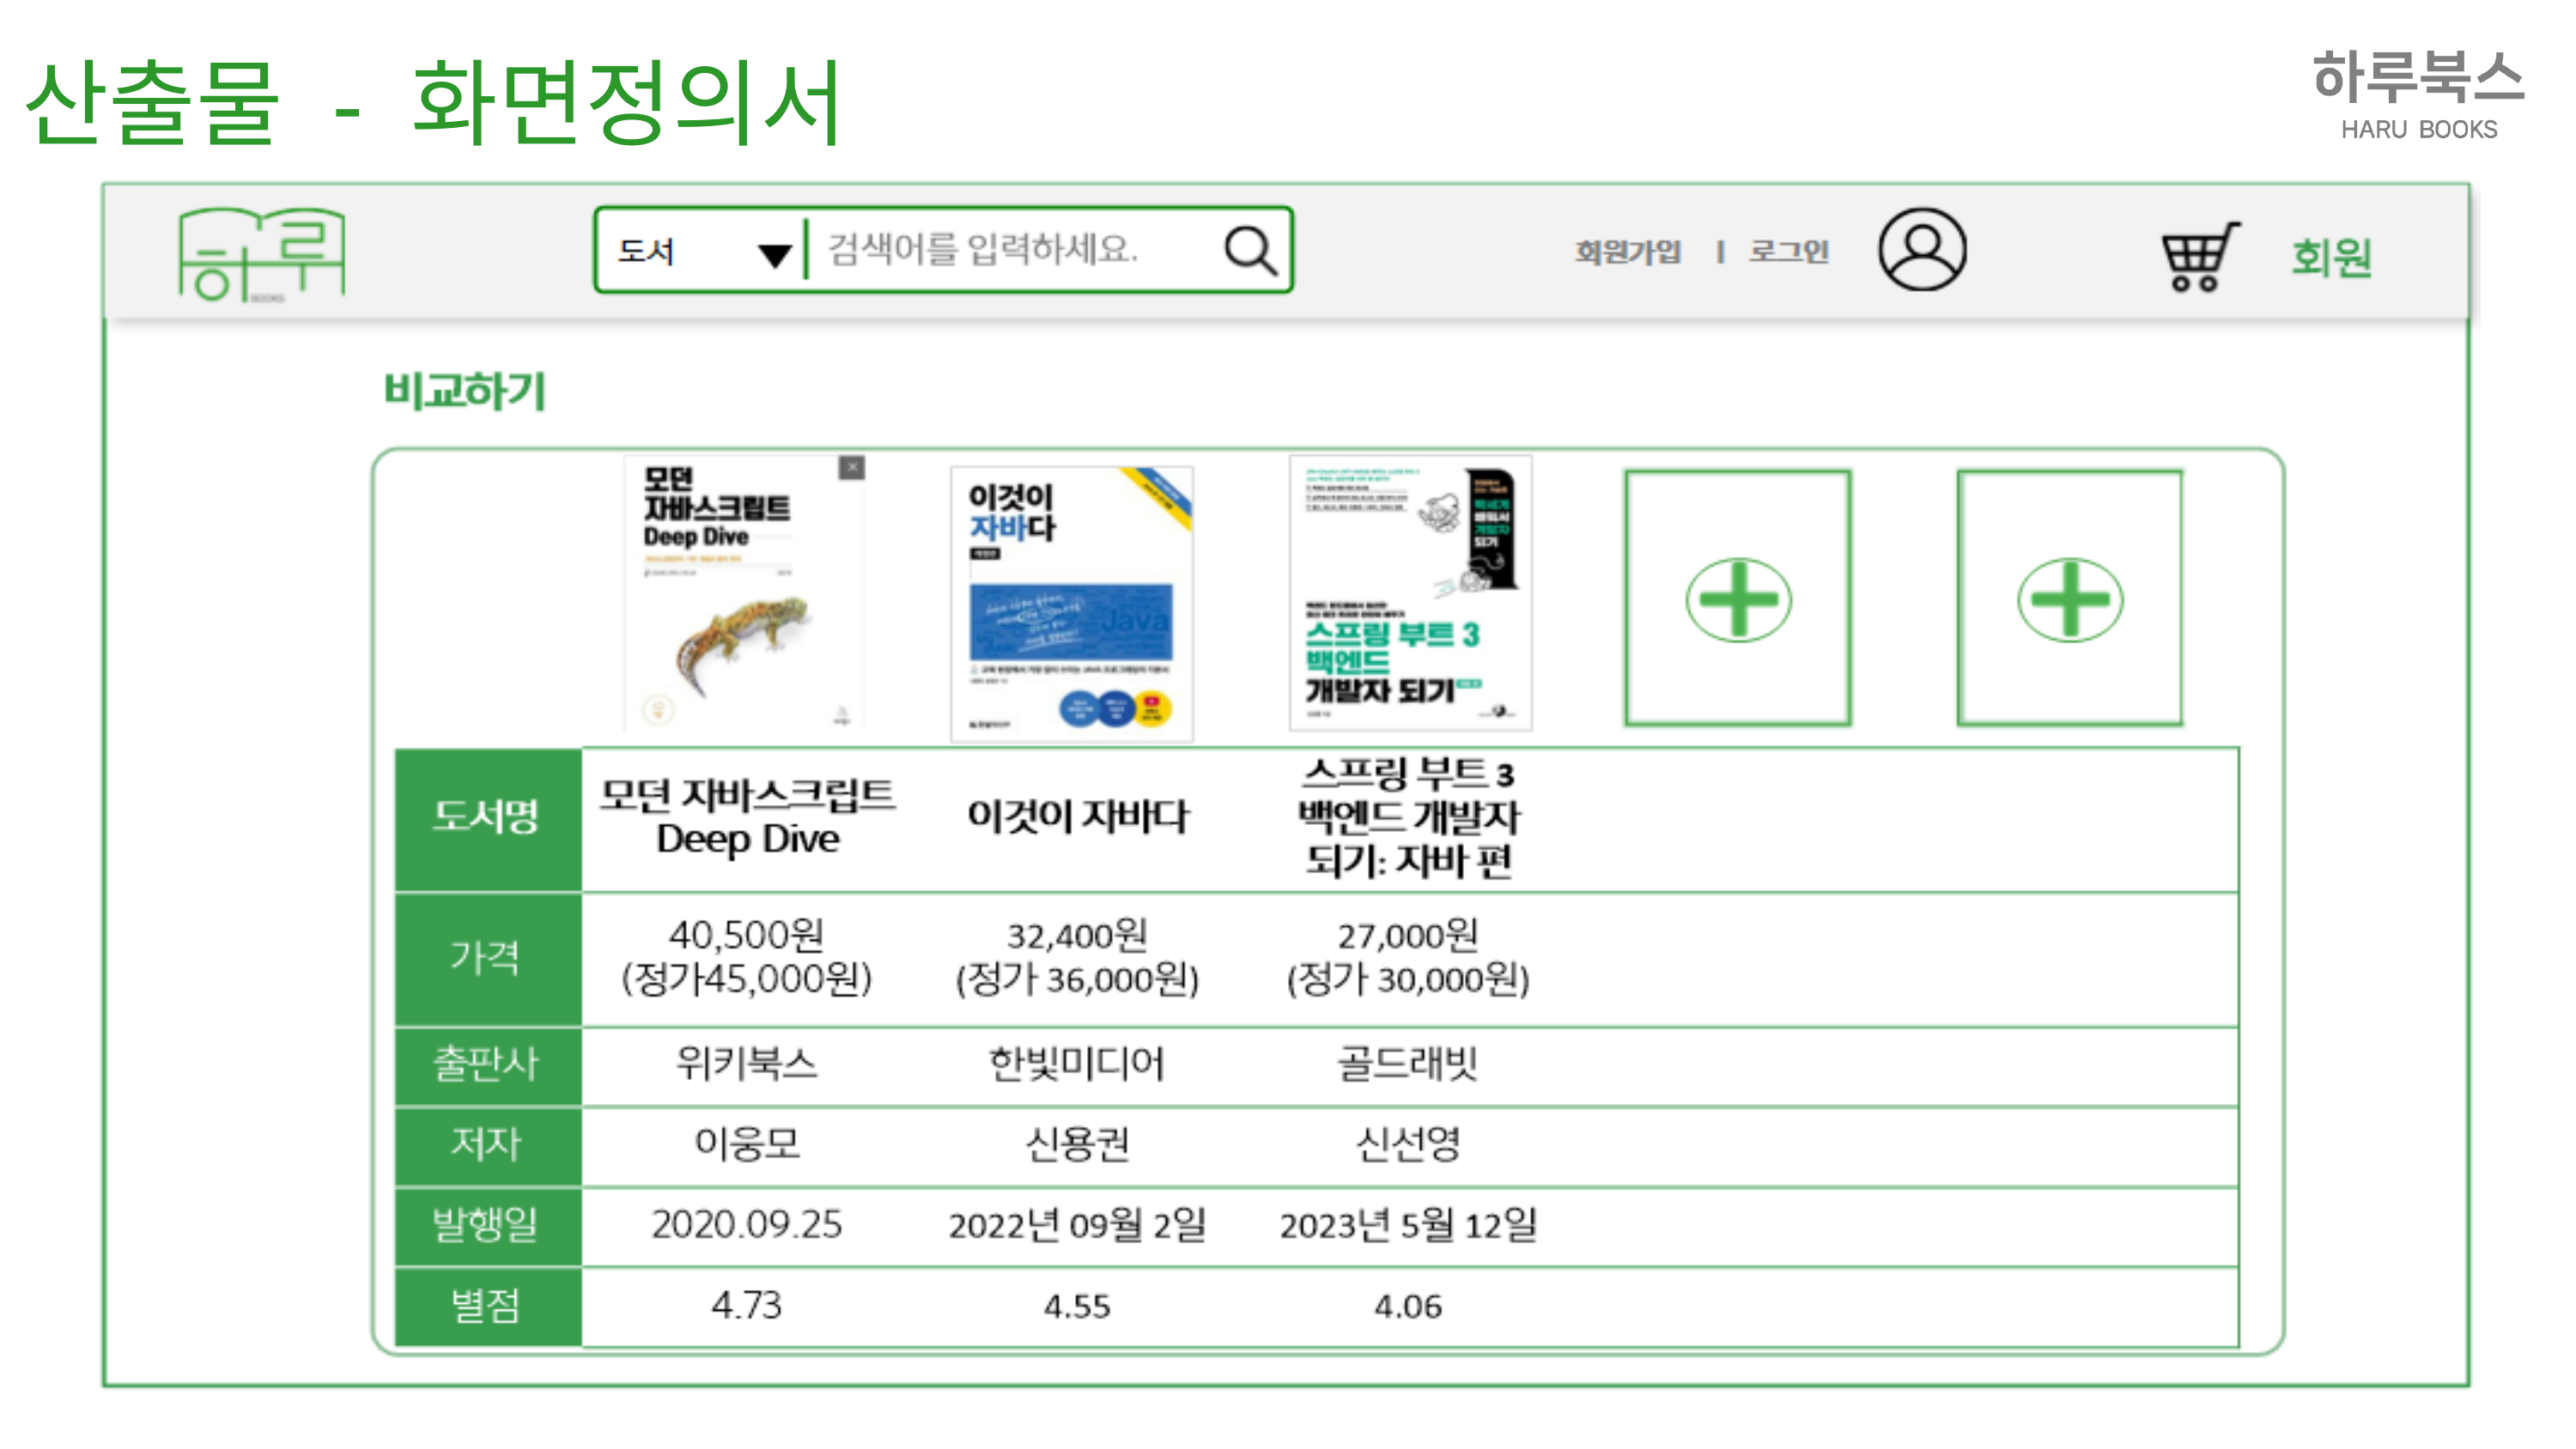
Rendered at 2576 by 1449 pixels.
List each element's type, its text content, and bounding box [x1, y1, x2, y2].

text_box 산출물 - 화면정의서 [0, 0, 903, 114]
picture [95, 177, 2481, 1395]
picture [2221, 37, 2576, 142]
